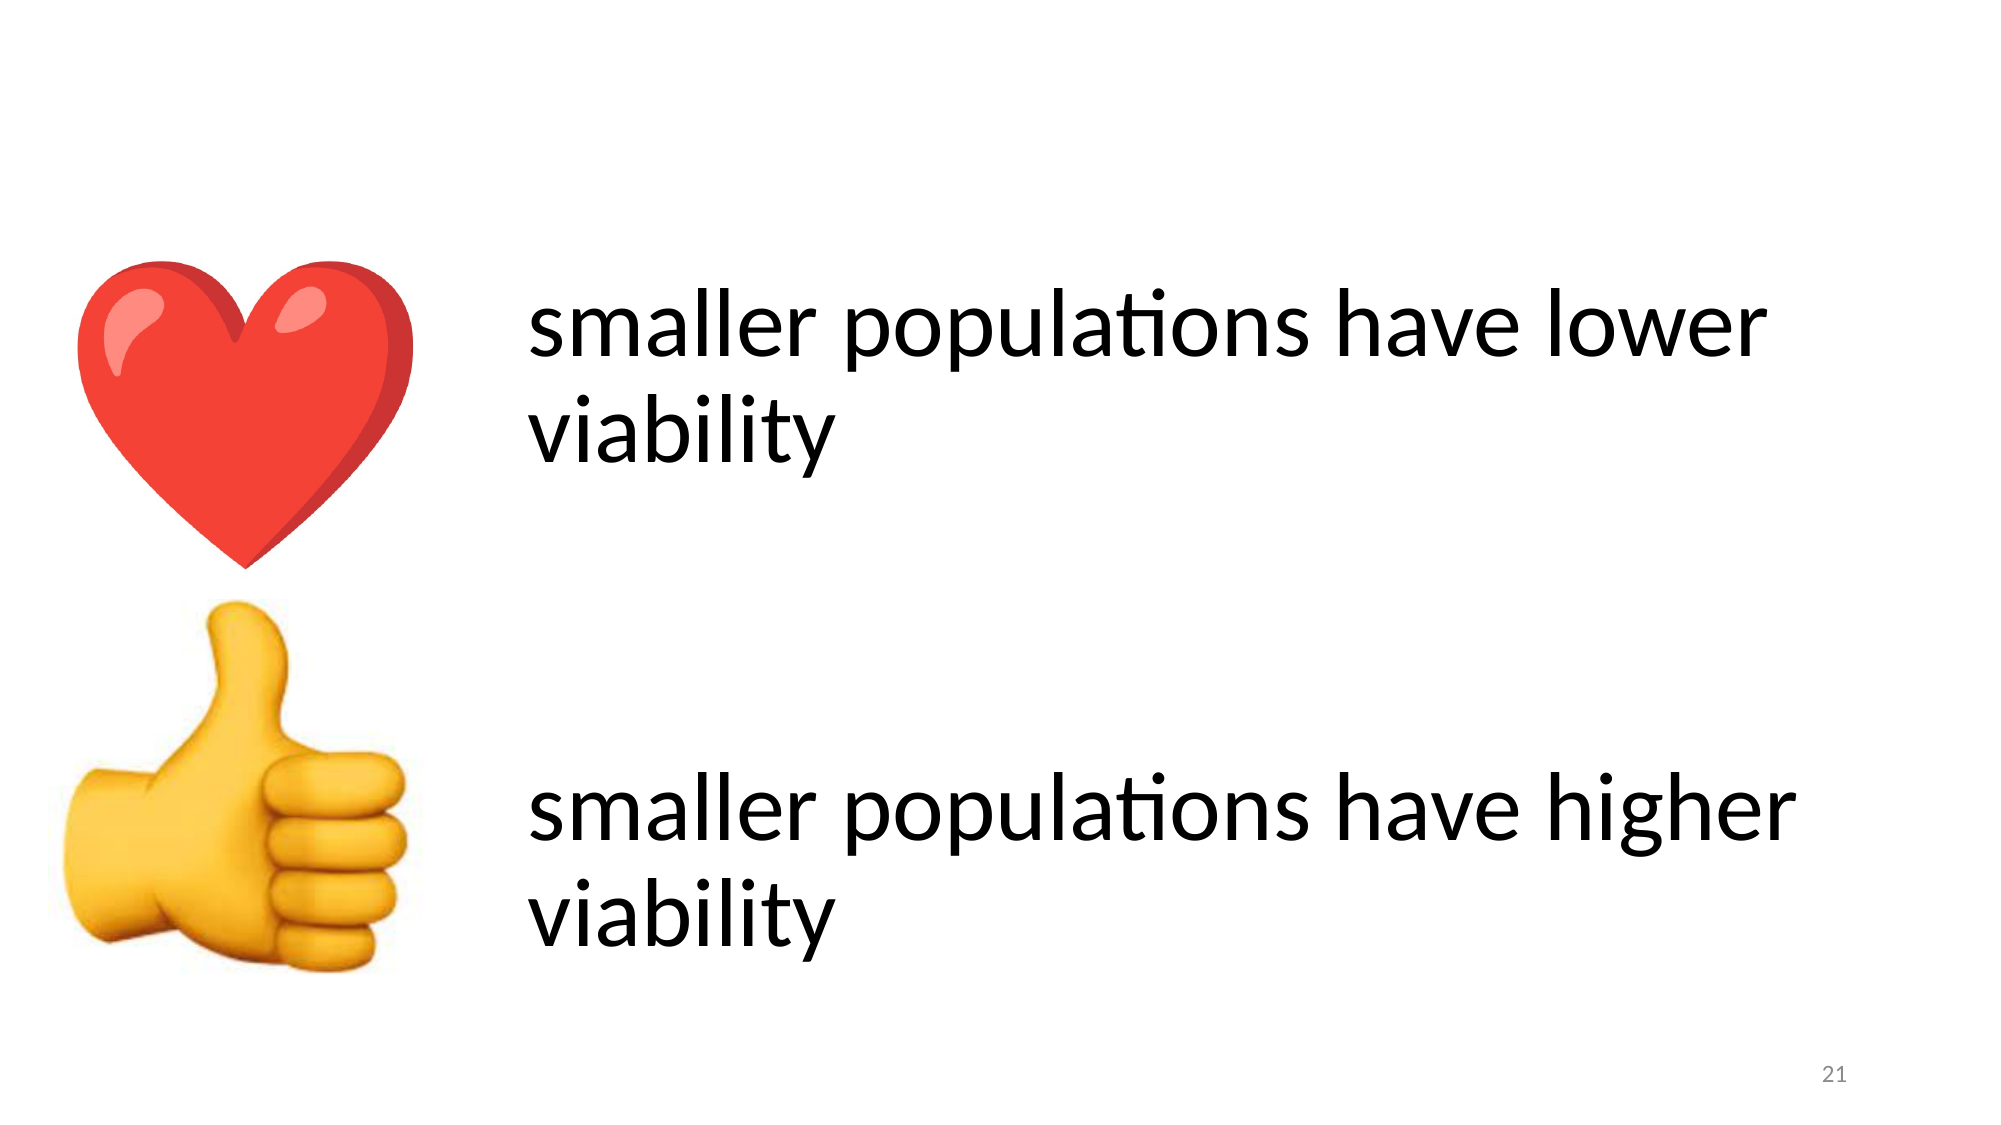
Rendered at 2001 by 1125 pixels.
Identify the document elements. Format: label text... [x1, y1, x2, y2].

slide_number 21 [1412, 1042, 1863, 1103]
picture [48, 230, 445, 975]
list smaller populations have lower viability smaller populations have higher viability [512, 264, 1863, 979]
